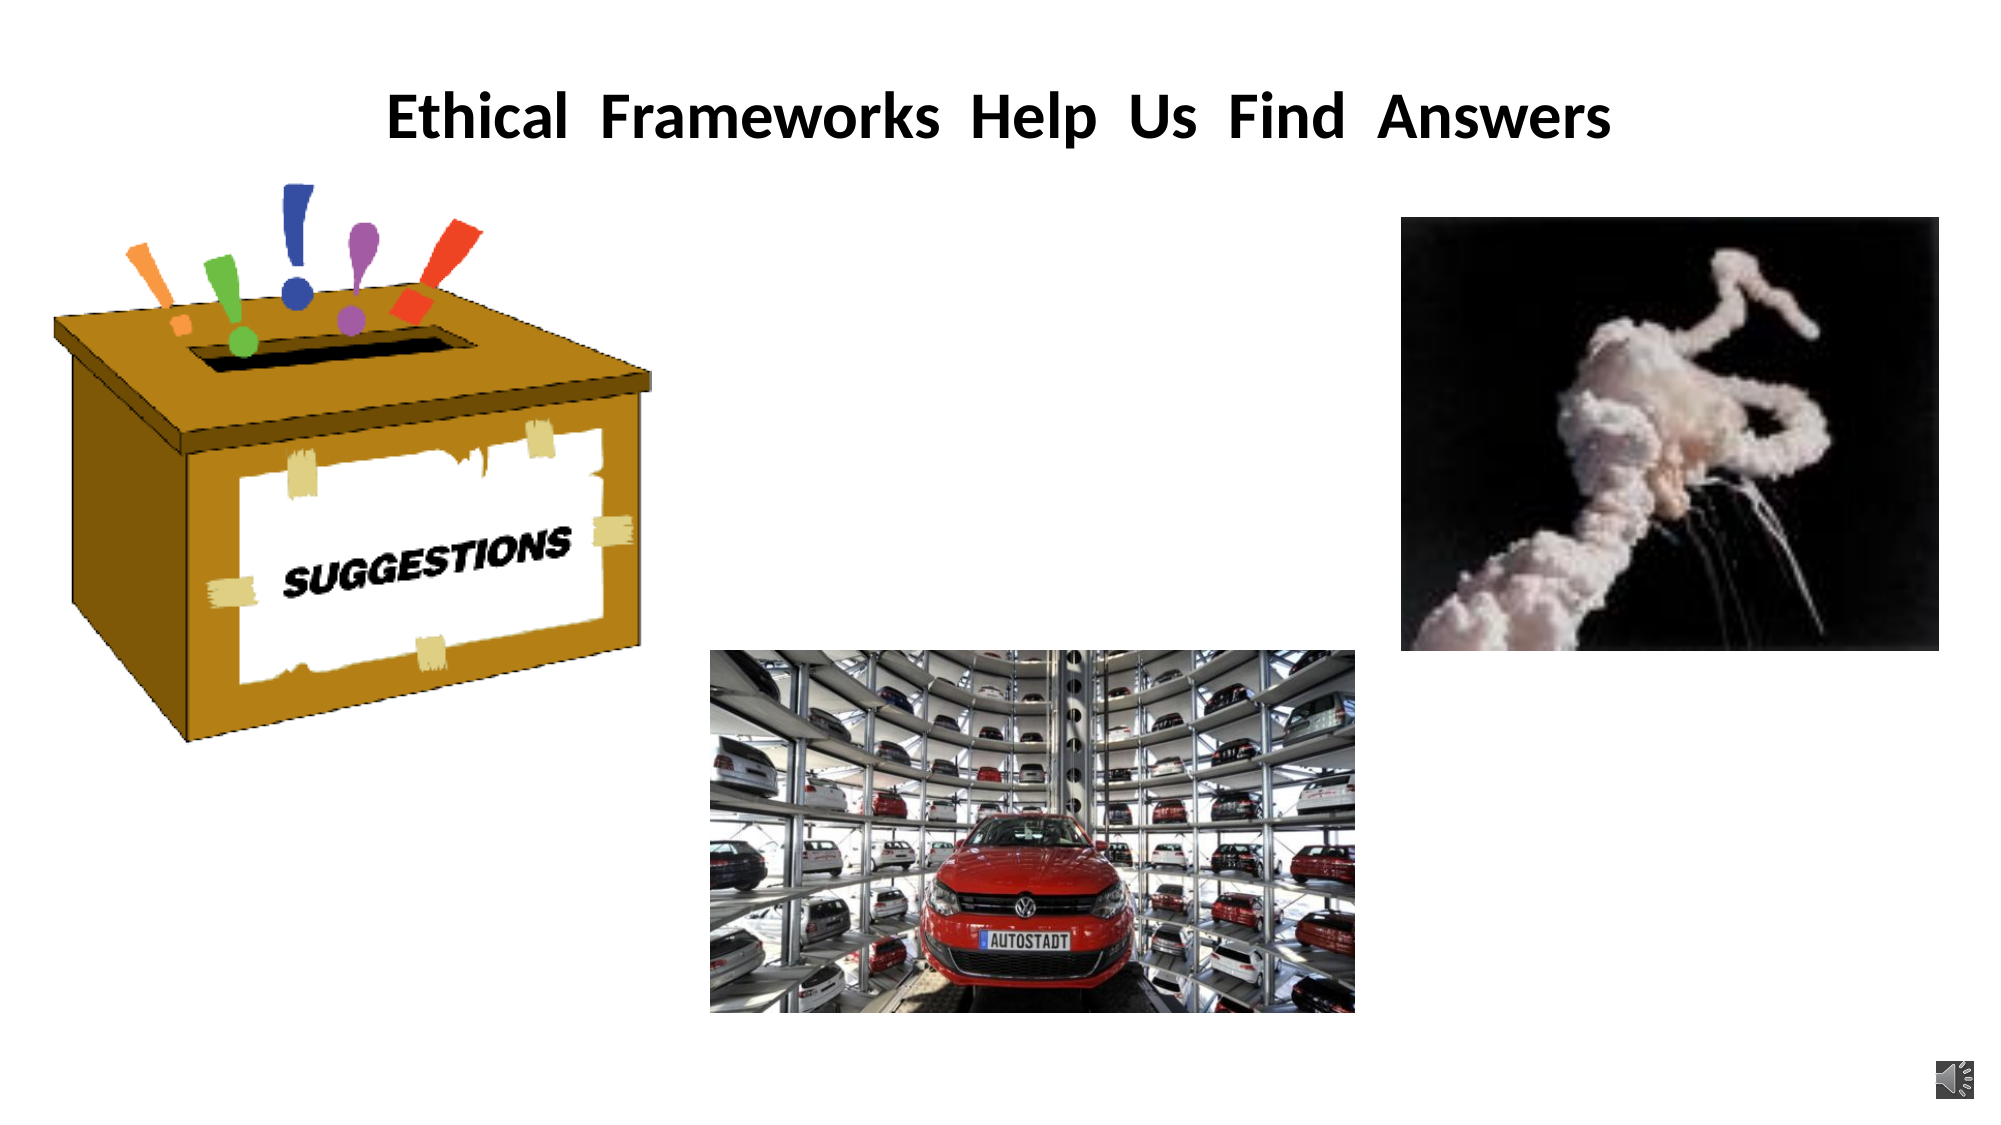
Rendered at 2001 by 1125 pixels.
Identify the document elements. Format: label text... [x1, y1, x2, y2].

picture [52, 183, 652, 745]
picture [710, 650, 1355, 1013]
picture [1401, 217, 1939, 651]
title Ethical Frameworks Help Us Find Answers [137, 59, 1863, 175]
picture [1934, 1059, 1975, 1100]
